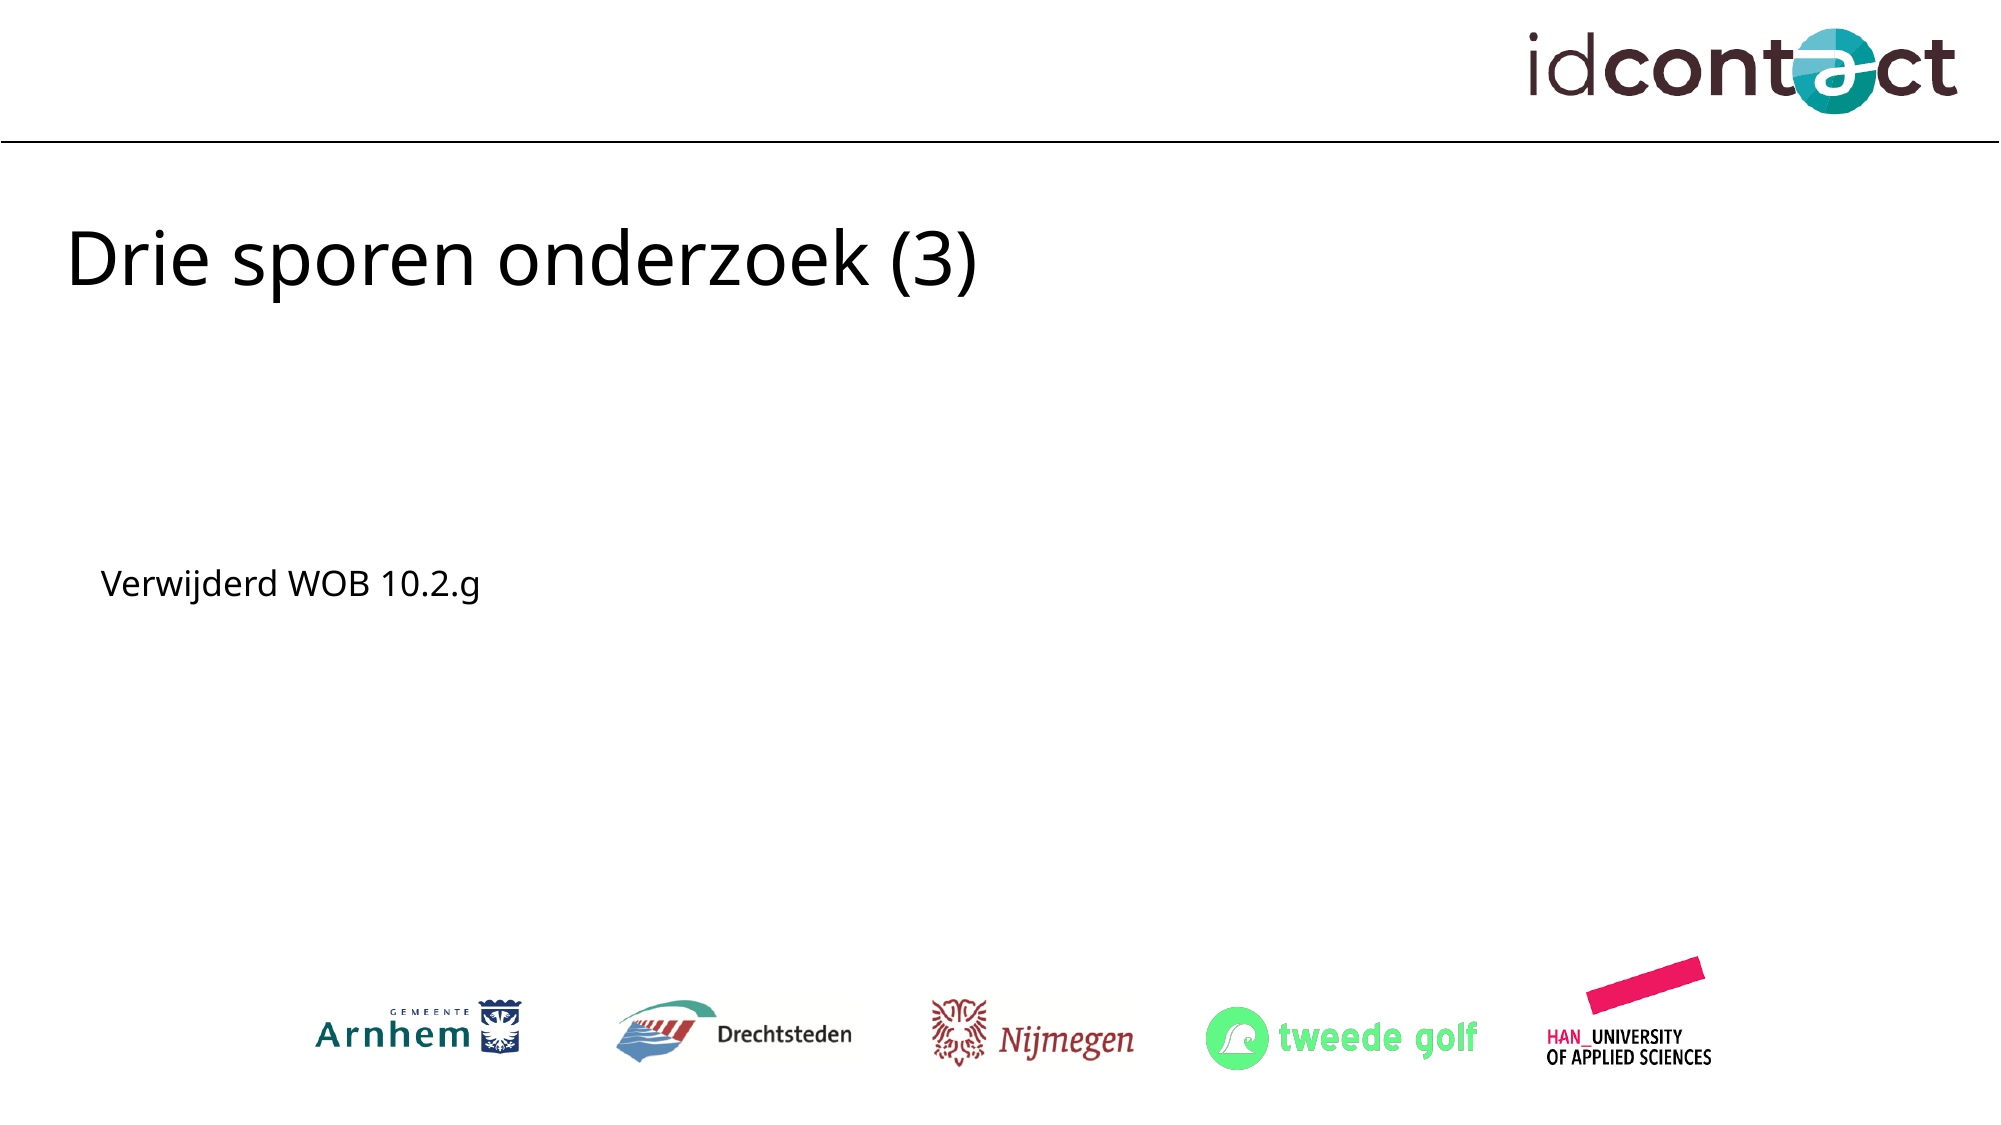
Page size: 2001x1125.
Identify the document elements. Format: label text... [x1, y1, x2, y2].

picture [1512, 16, 1982, 126]
text_box Drie sporen onderzoek (3) [50, 166, 2000, 350]
text_box Verwijderd WOB 10.2.g [85, 527, 932, 615]
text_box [289, 928, 1711, 1092]
table_header [1, 0, 1999, 141]
